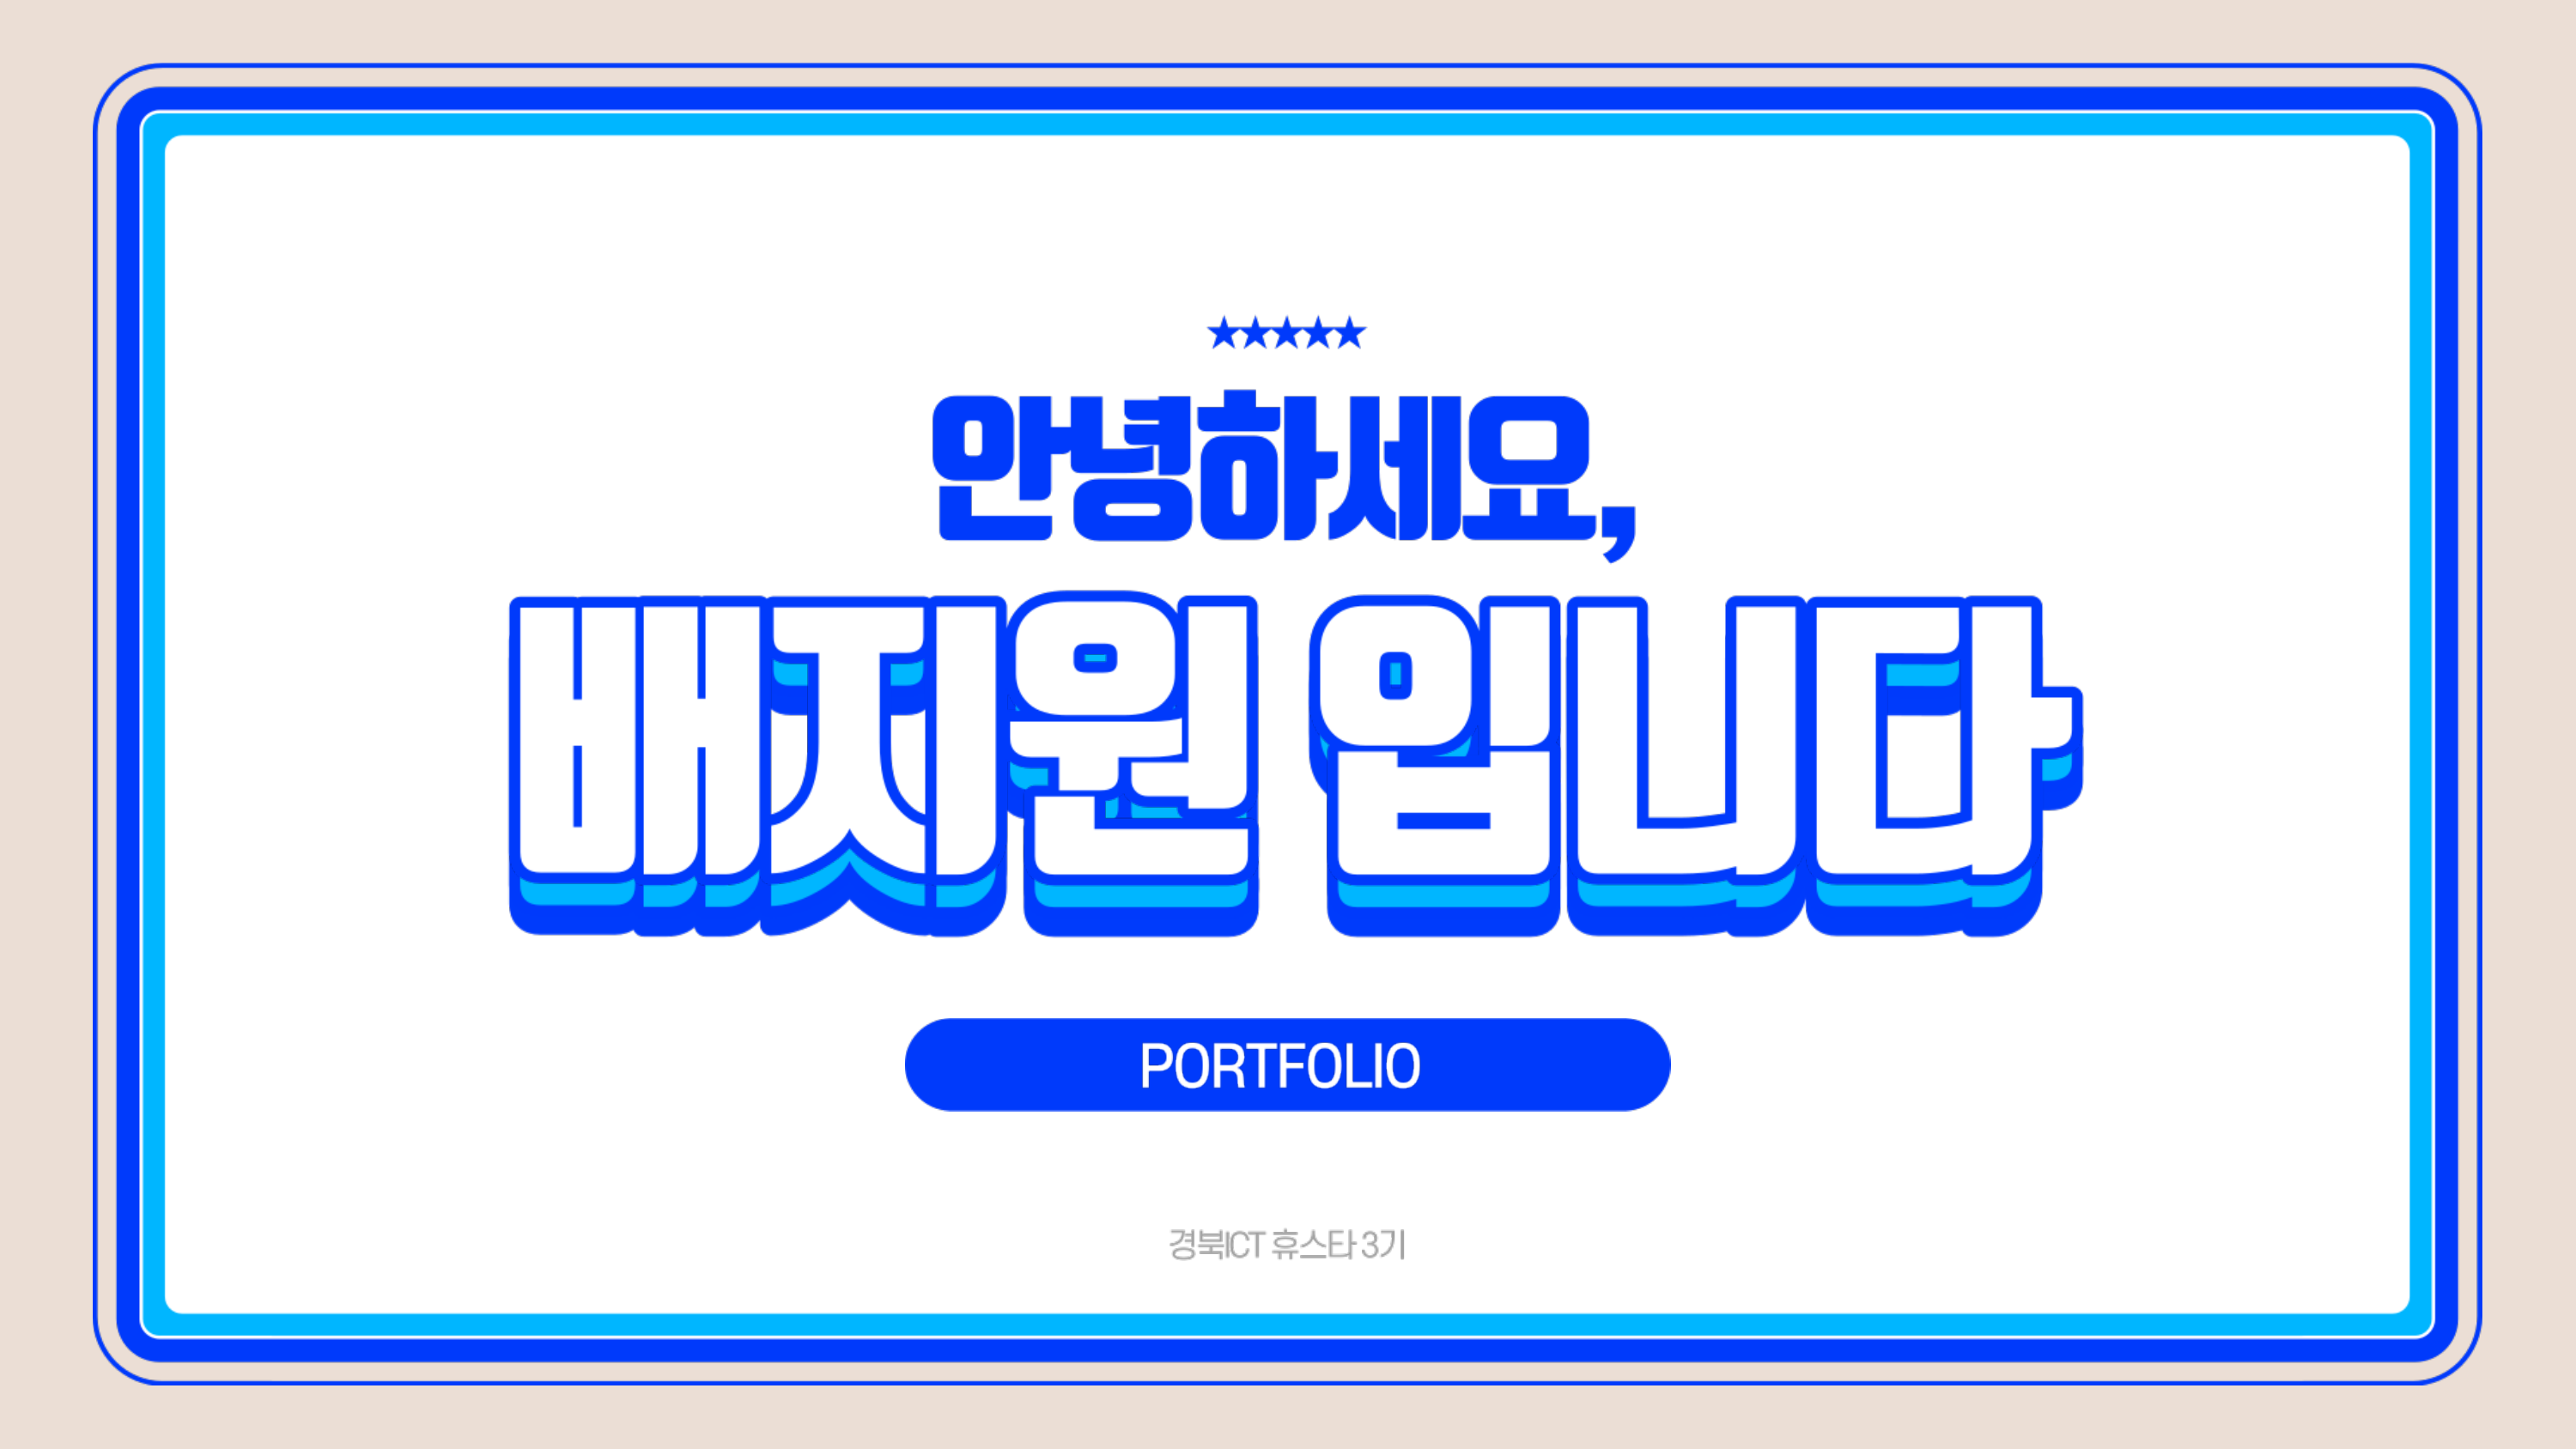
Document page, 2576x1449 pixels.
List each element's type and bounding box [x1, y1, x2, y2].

picture [137, 472, 152, 1335]
picture [165, 304, 2409, 1313]
text_box [93, 63, 2482, 1386]
